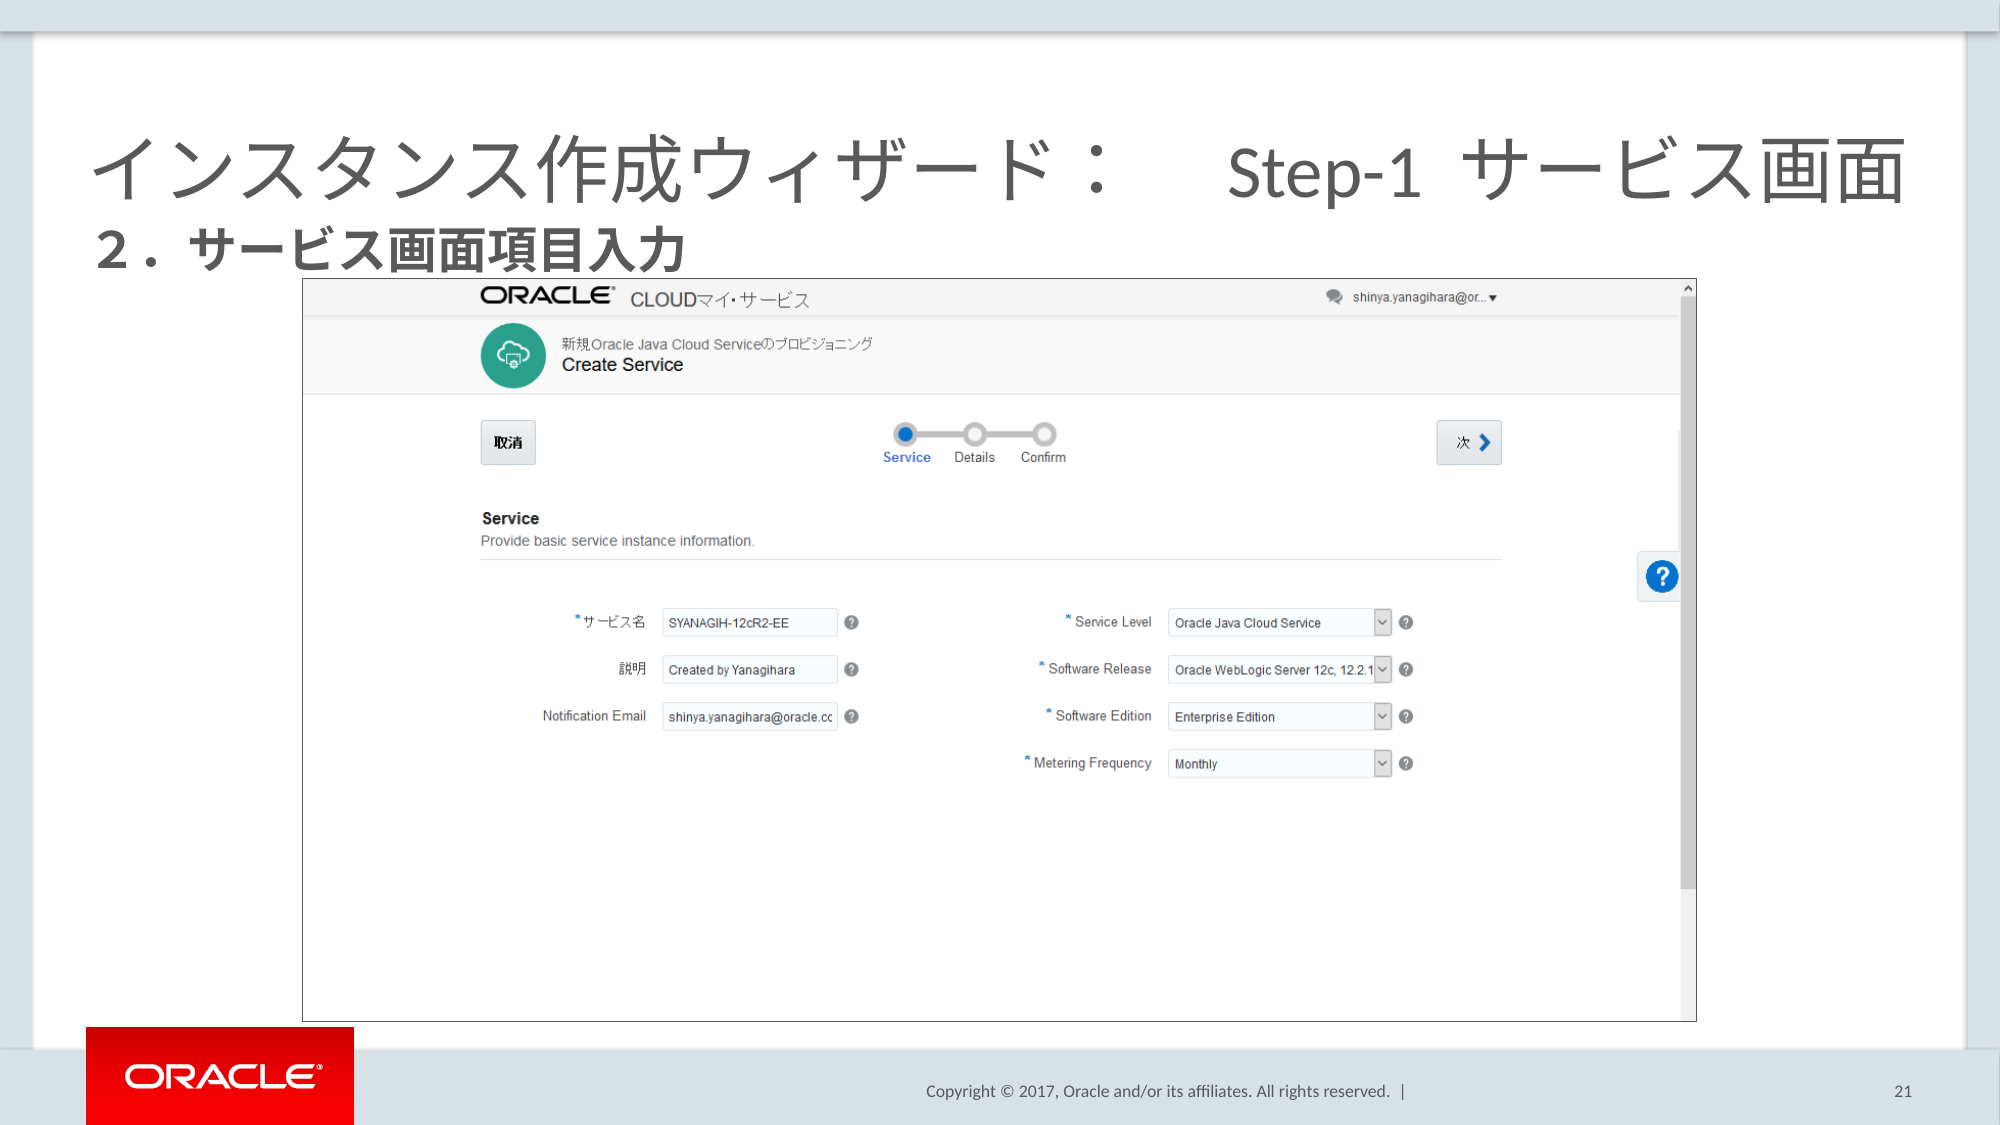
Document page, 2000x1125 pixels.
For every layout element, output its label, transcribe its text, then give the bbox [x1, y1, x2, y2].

title インスタンス作成ウィザード： Step-1 サービス画面 [87, 66, 1913, 213]
list ２．サービス画面項目入力 [87, 225, 1913, 282]
slide_number 21 [1849, 1075, 1913, 1106]
picture [86, 1027, 354, 1125]
picture [302, 278, 1697, 1023]
